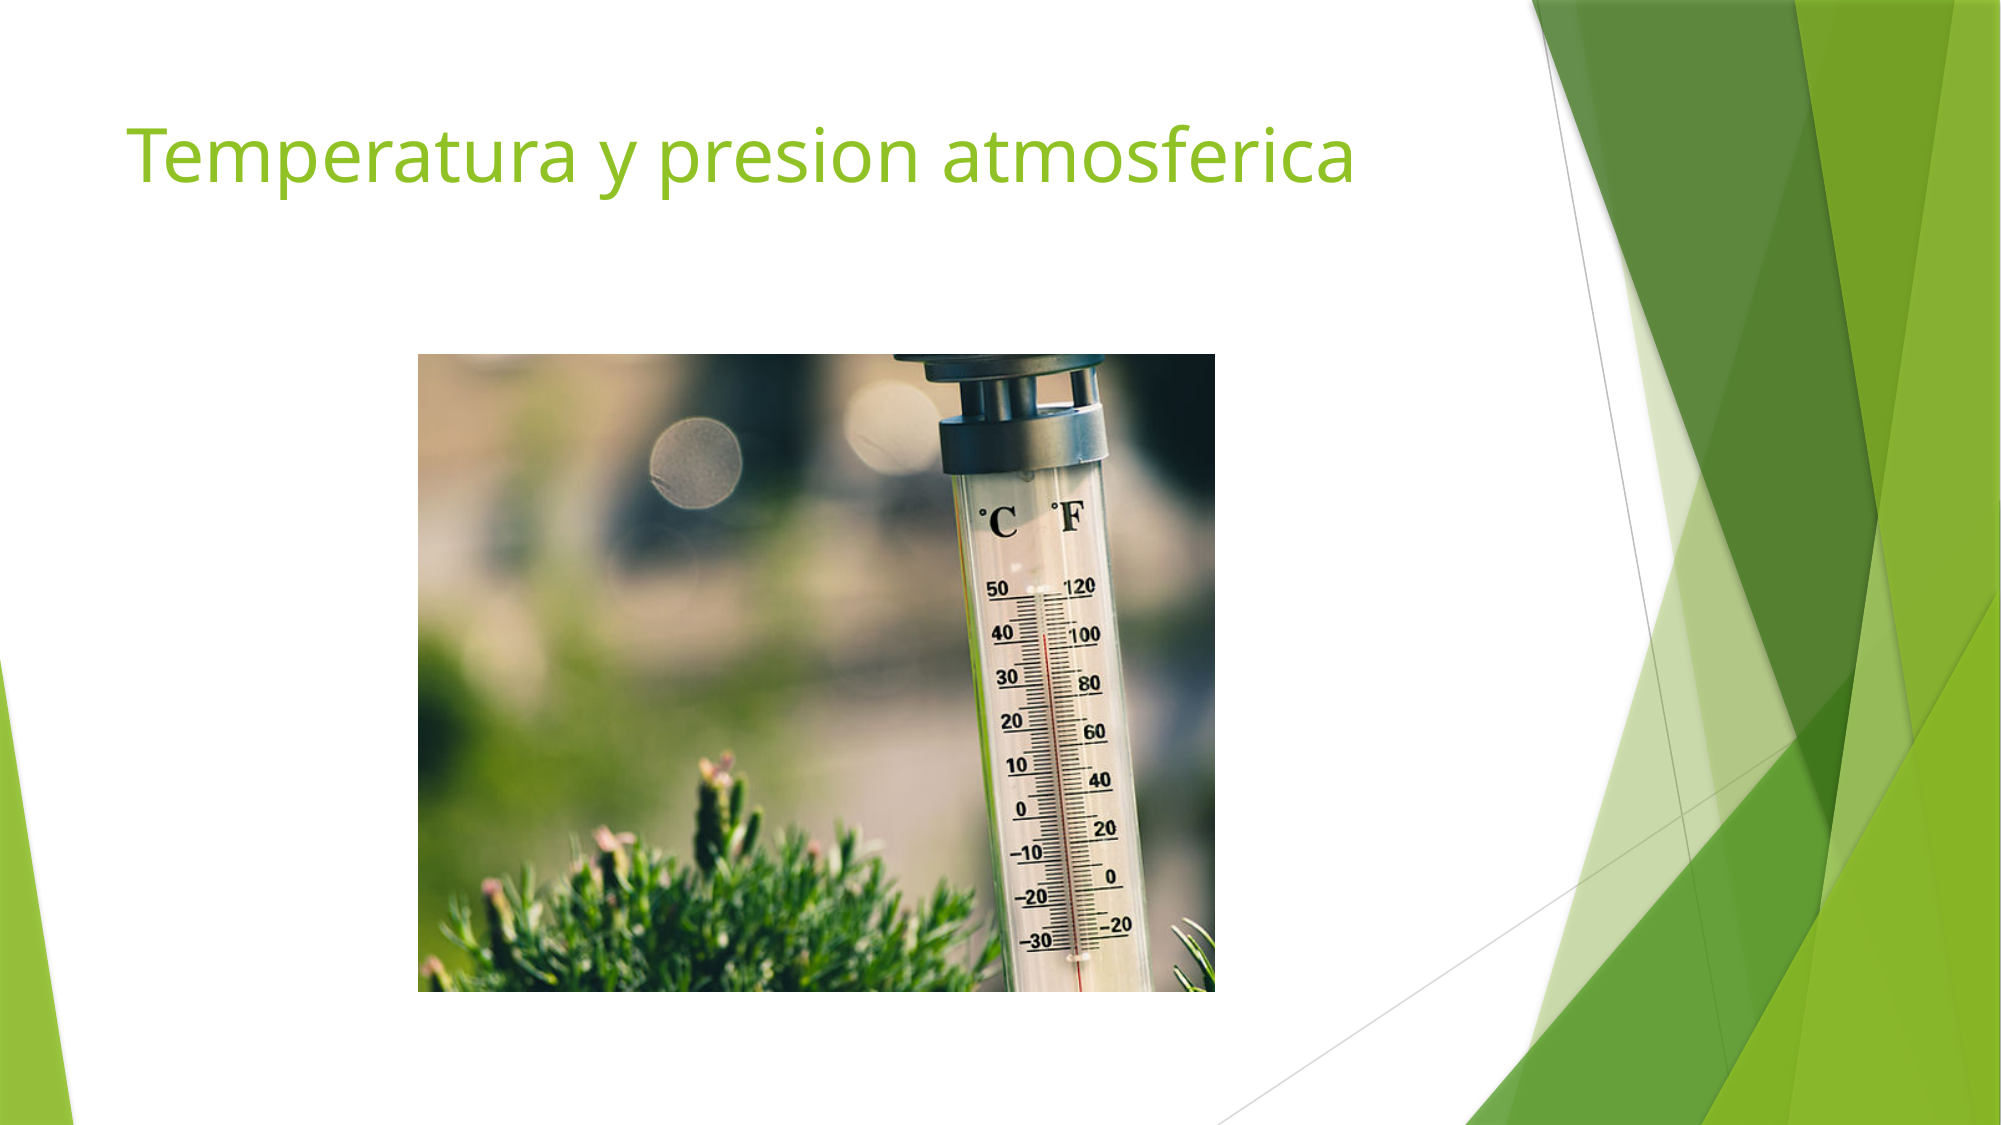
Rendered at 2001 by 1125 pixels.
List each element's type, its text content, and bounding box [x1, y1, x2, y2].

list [417, 353, 1215, 992]
title Temperatura y presion atmosferica [111, 99, 1522, 317]
